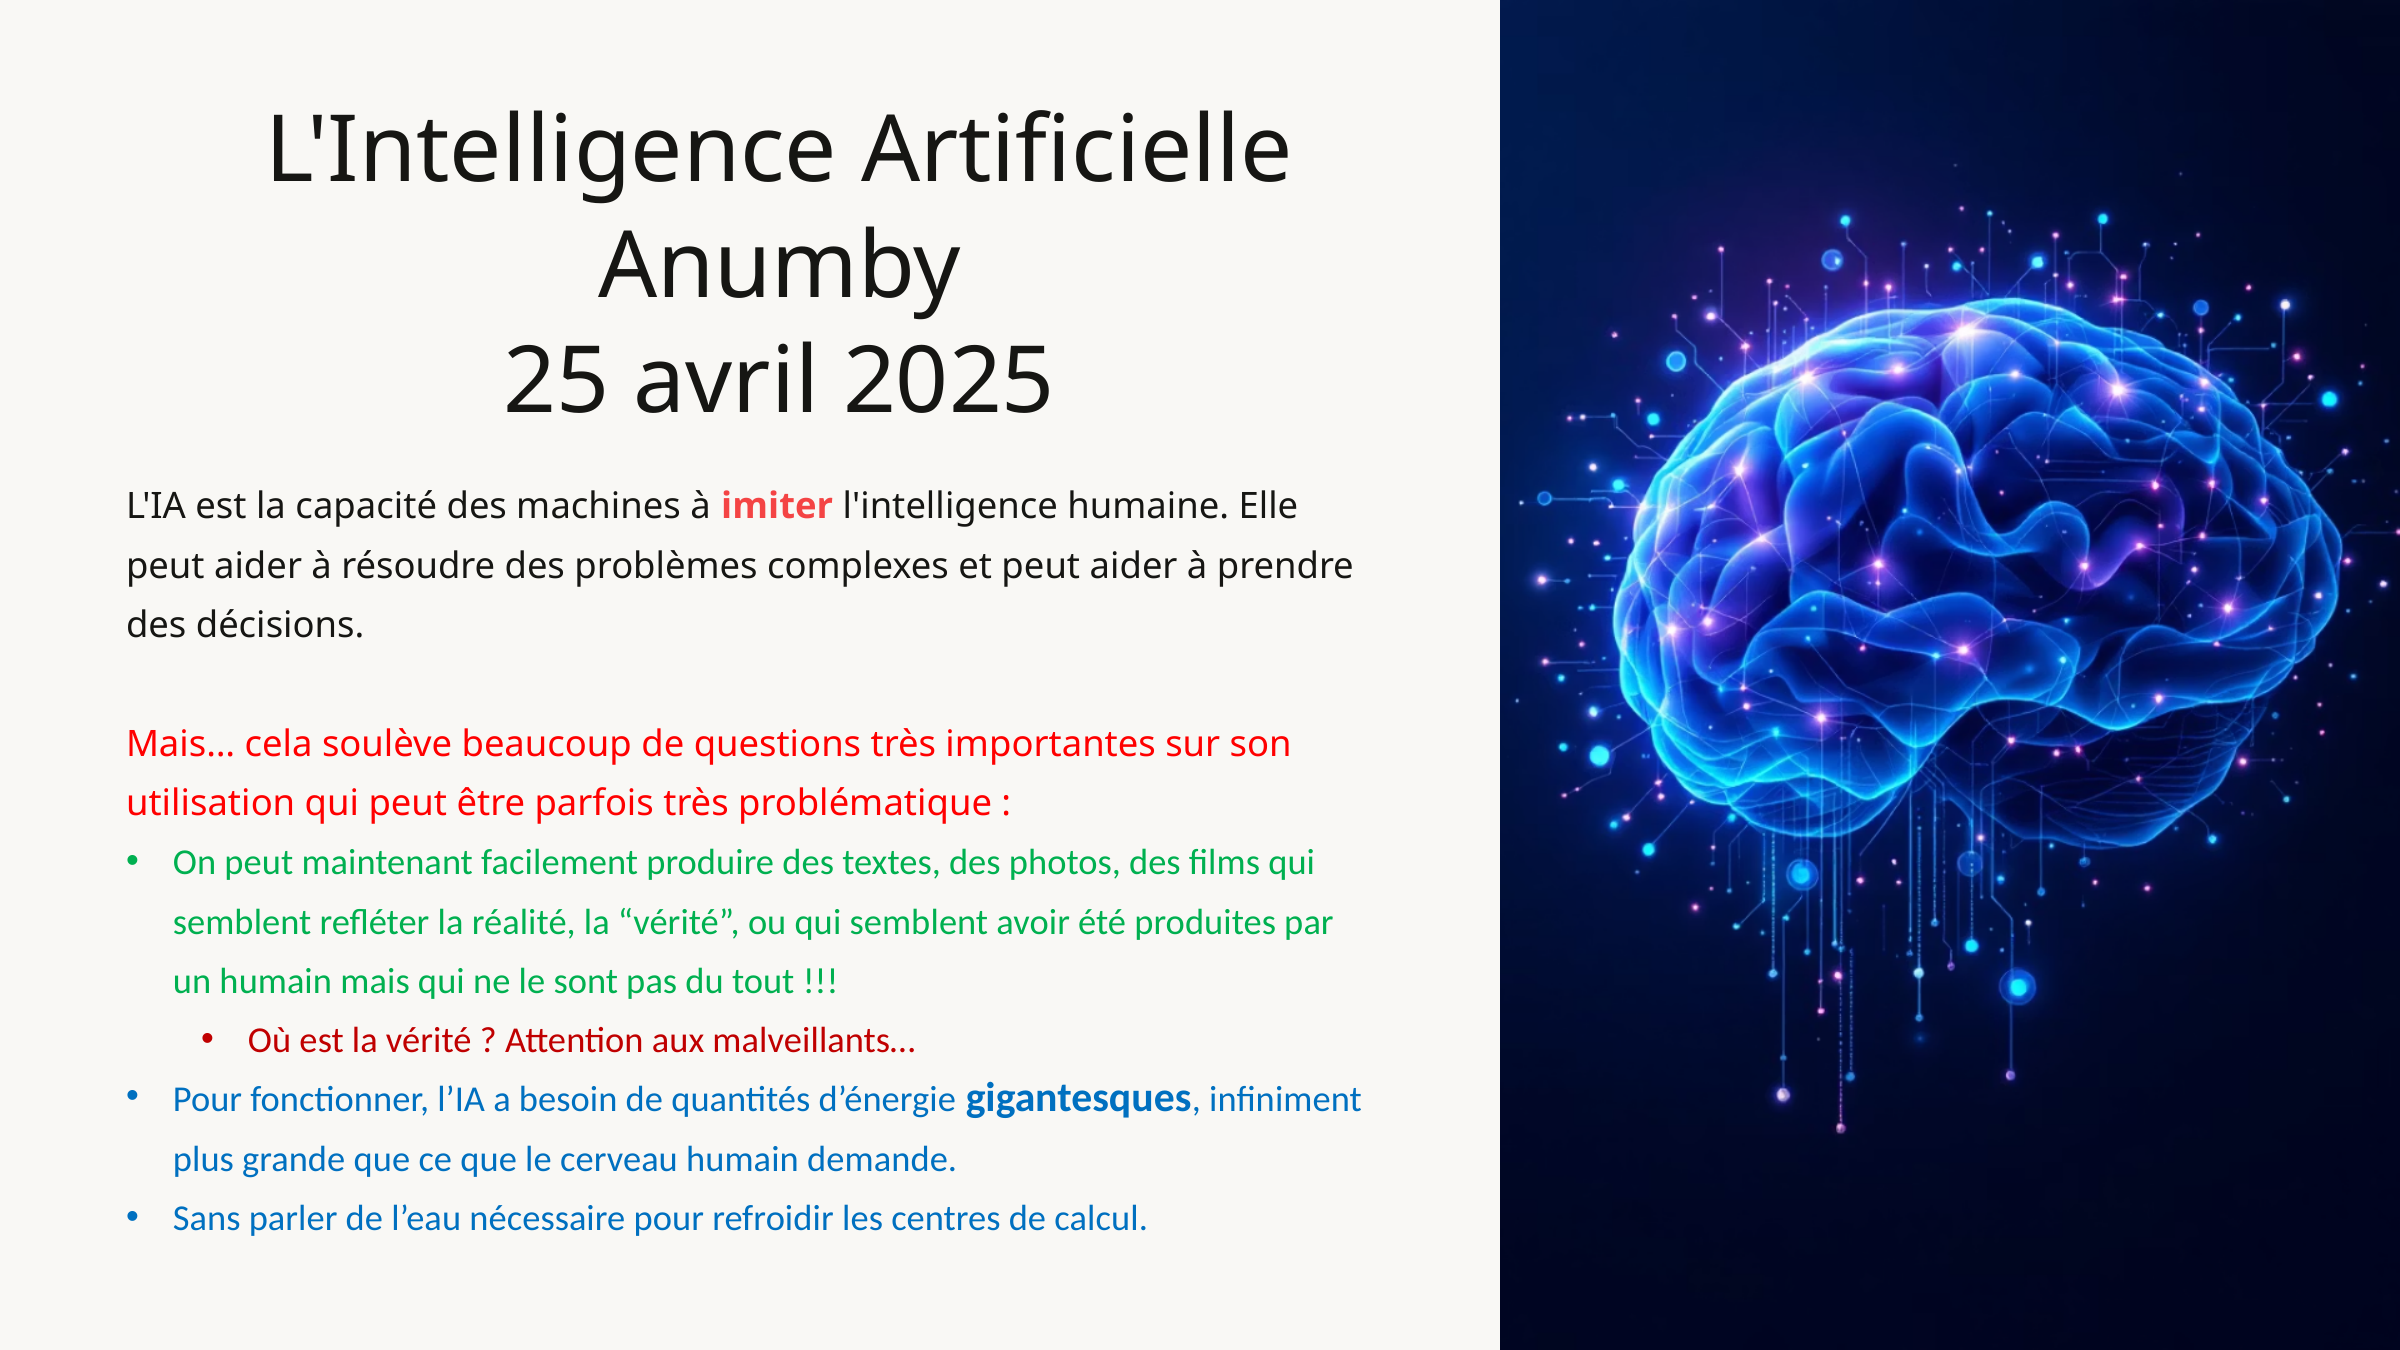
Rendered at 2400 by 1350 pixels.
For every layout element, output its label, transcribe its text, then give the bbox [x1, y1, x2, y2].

picture [1499, 0, 2400, 1350]
text_box [130, 899, 1370, 960]
text_box L'IA est la capacité des machines à imiter l'intelligence humaine. Elle peut aider à résoudre des problèmes complexes et peut aider à prendre des décisions. Mais… cela soulève beaucoup de questions très importantes sur son utilisation qui peut être parfois très problématique : On peut maintenant facilement produire des textes, des photos, des films qui semblent refléter la réalité, la “vérité”, ou qui semblent avoir été produites par un humain mais qui ne le sont pas du tout !!! Où est la vérité ? Attention aux malveillants… Pour fonctionner, l’IA a besoin de quantités d’énergie gigantesques, infiniment plus grande que ce que le cerveau humain demande. Sans parler de l’eau nécessaire pour refroidir les centres de calcul. [126, 466, 1366, 1289]
text_box L'Intelligence Artificielle Anumby 25 avril 2025 [159, 84, 1400, 436]
